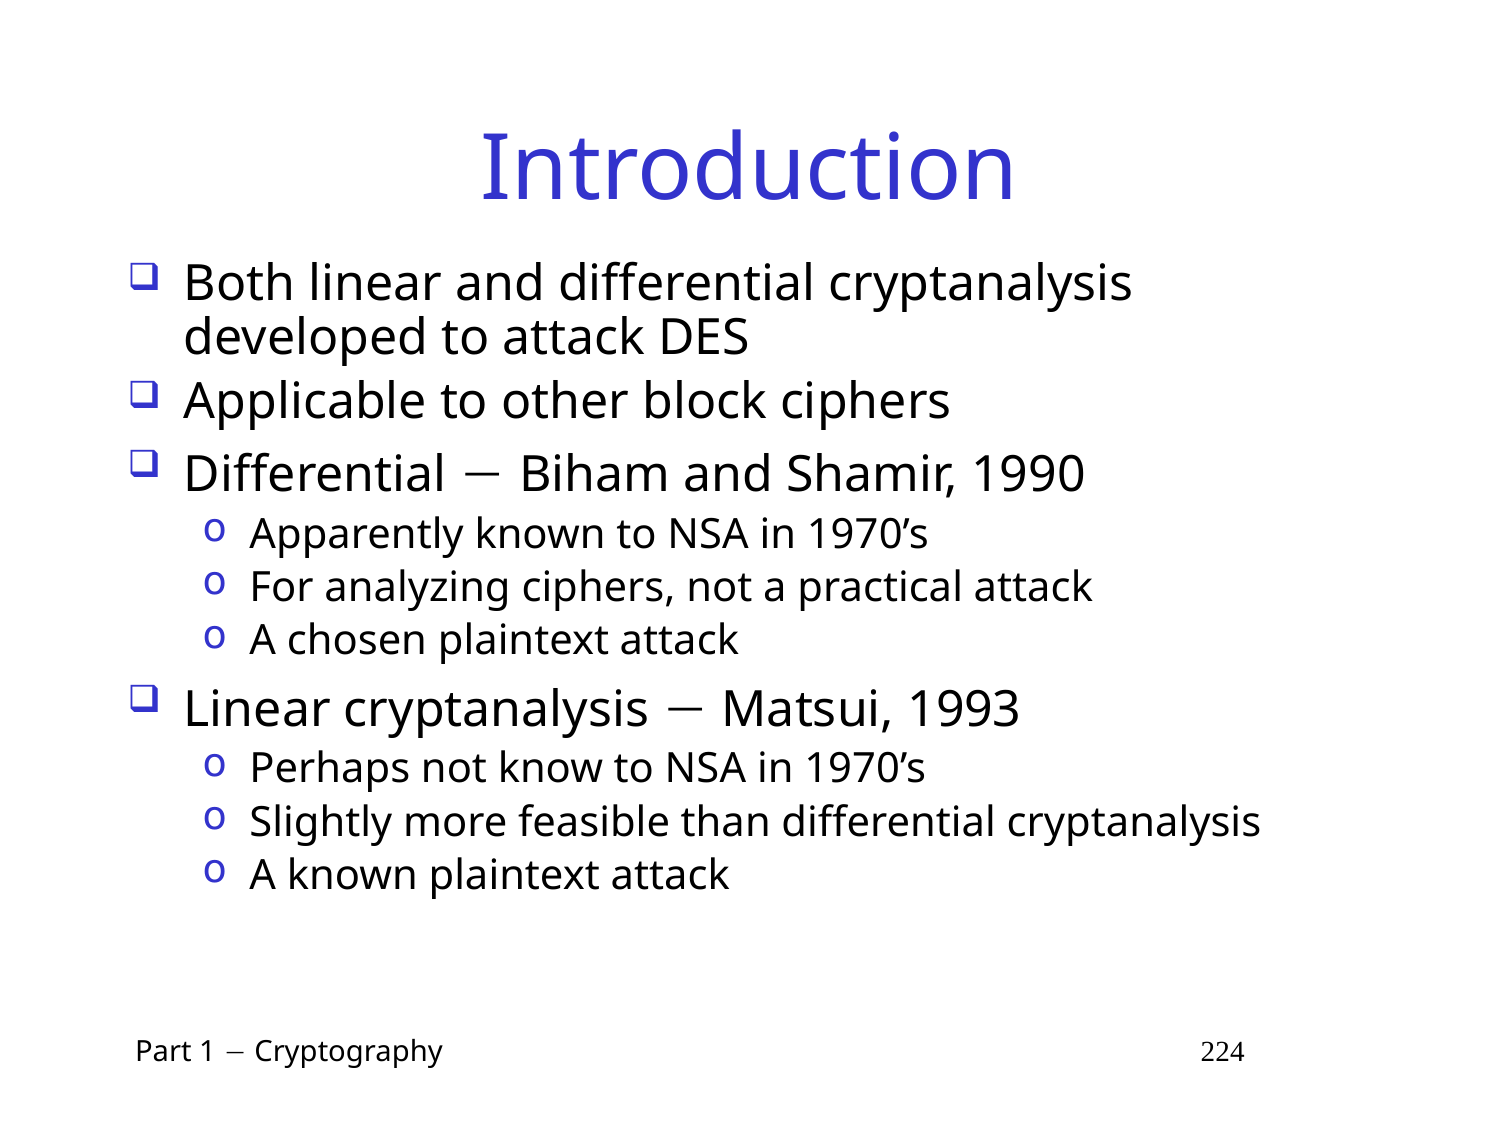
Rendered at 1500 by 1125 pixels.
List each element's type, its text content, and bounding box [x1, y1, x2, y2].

footer Part 1  Cryptography 224 [112, 1024, 1401, 1101]
list Both linear and differential cryptanalysis developed to attack DES Applicable to other block ciphers Differential  Biham and Shamir, 1990 Apparently known to NSA in 1970’s For analyzing ciphers, not a practical attack A chosen plaintext attack Linear cryptanalysis  Matsui, 1993 Perhaps not know to NSA in 1970’s Slightly more feasible than differential cryptanalysis A known plaintext attack [112, 249, 1401, 1013]
title Introduction [112, 49, 1388, 249]
